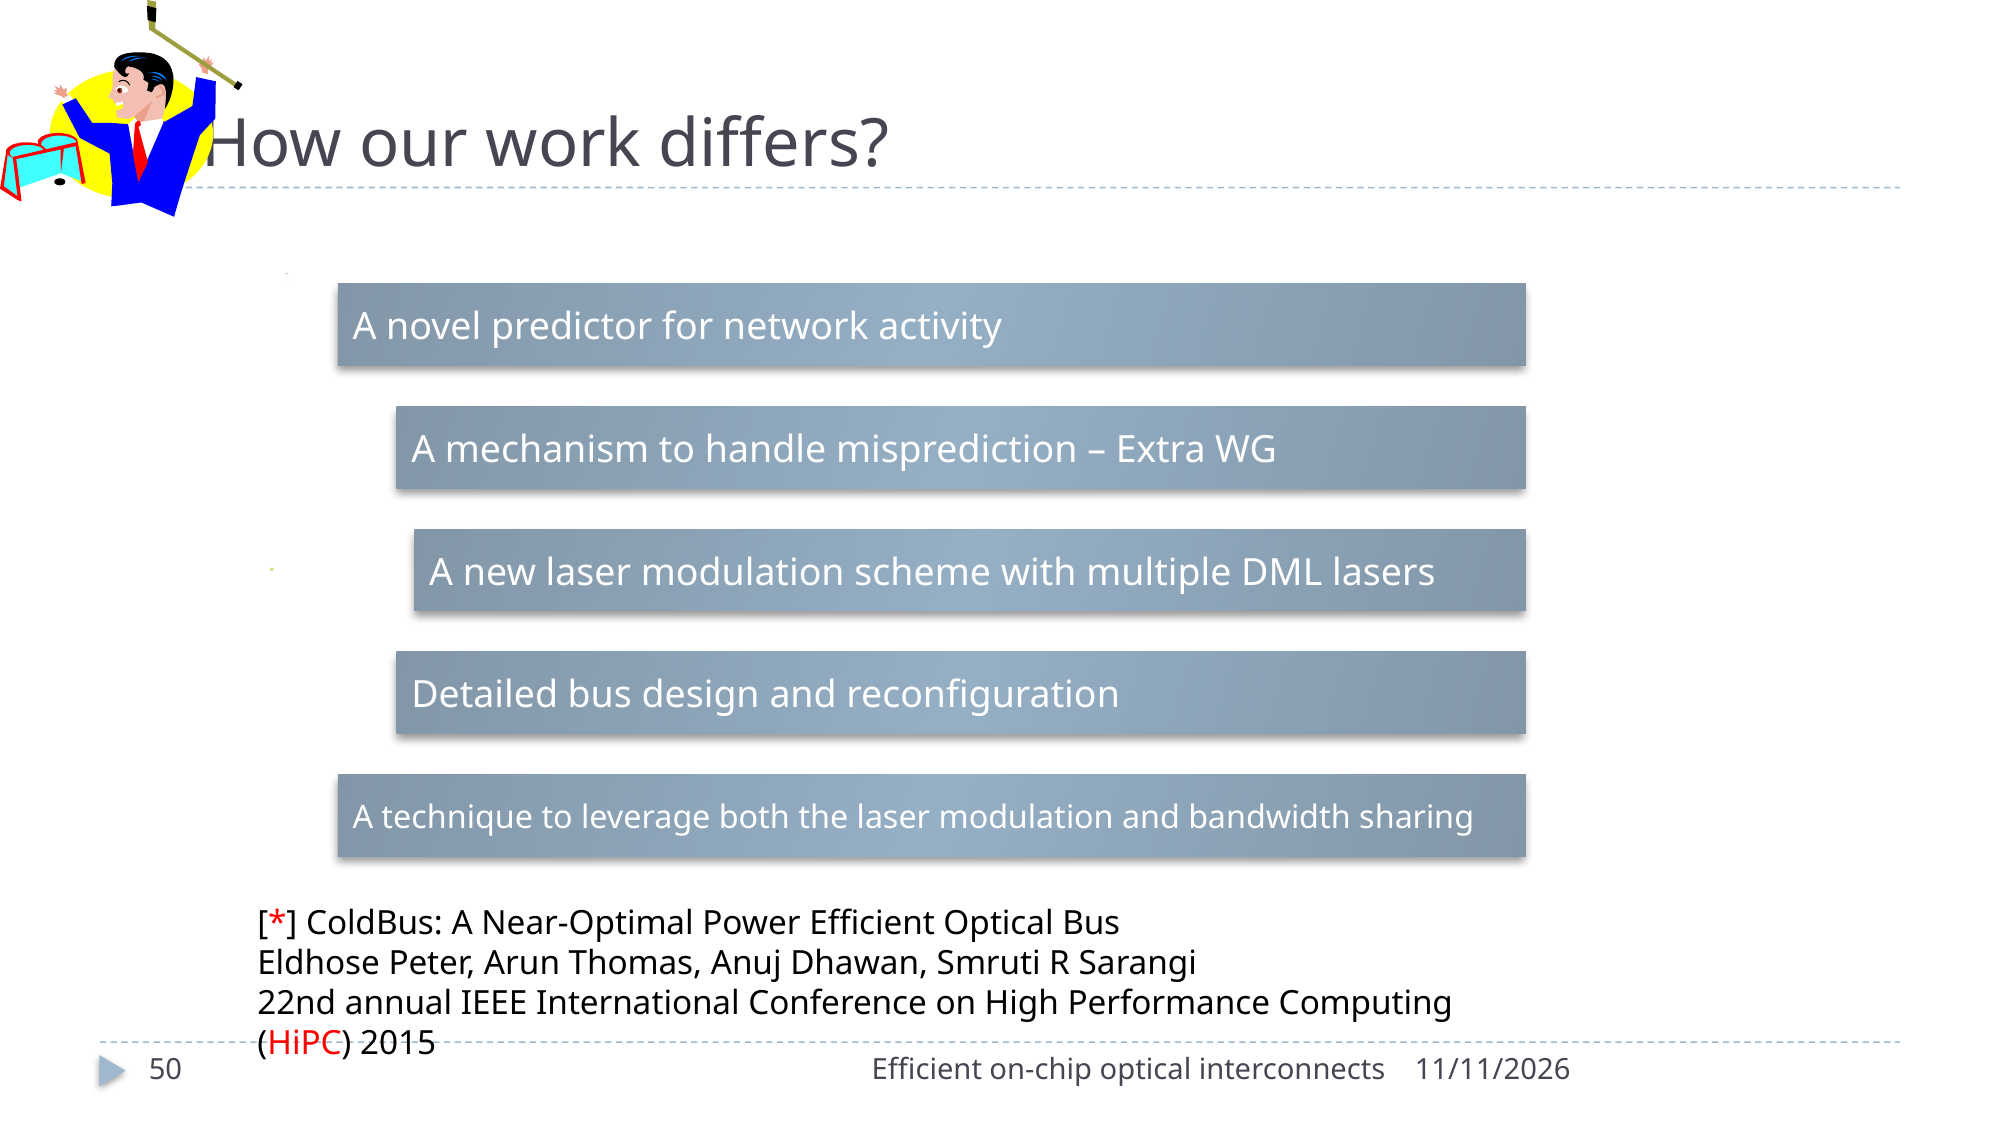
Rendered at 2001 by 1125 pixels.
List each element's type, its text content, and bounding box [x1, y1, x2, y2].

picture [0, 0, 243, 217]
footer Efficient on-chip optical interconnects [634, 1069, 1400, 1103]
title How our work differs? [248, 24, 1900, 188]
text_box [*] ColdBus: A Near-Optimal Power Efficient Optical Bus Eldhose Peter, Arun Thomas, Anuj Dhawan, Smruti R Sarangi 22nd annual IEEE International Conference on High Performance Computing (HiPC) 2015 [242, 893, 1519, 1069]
slide_number 50 [133, 1042, 568, 1103]
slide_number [1400, 1042, 1901, 1103]
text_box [266, 206, 1527, 862]
